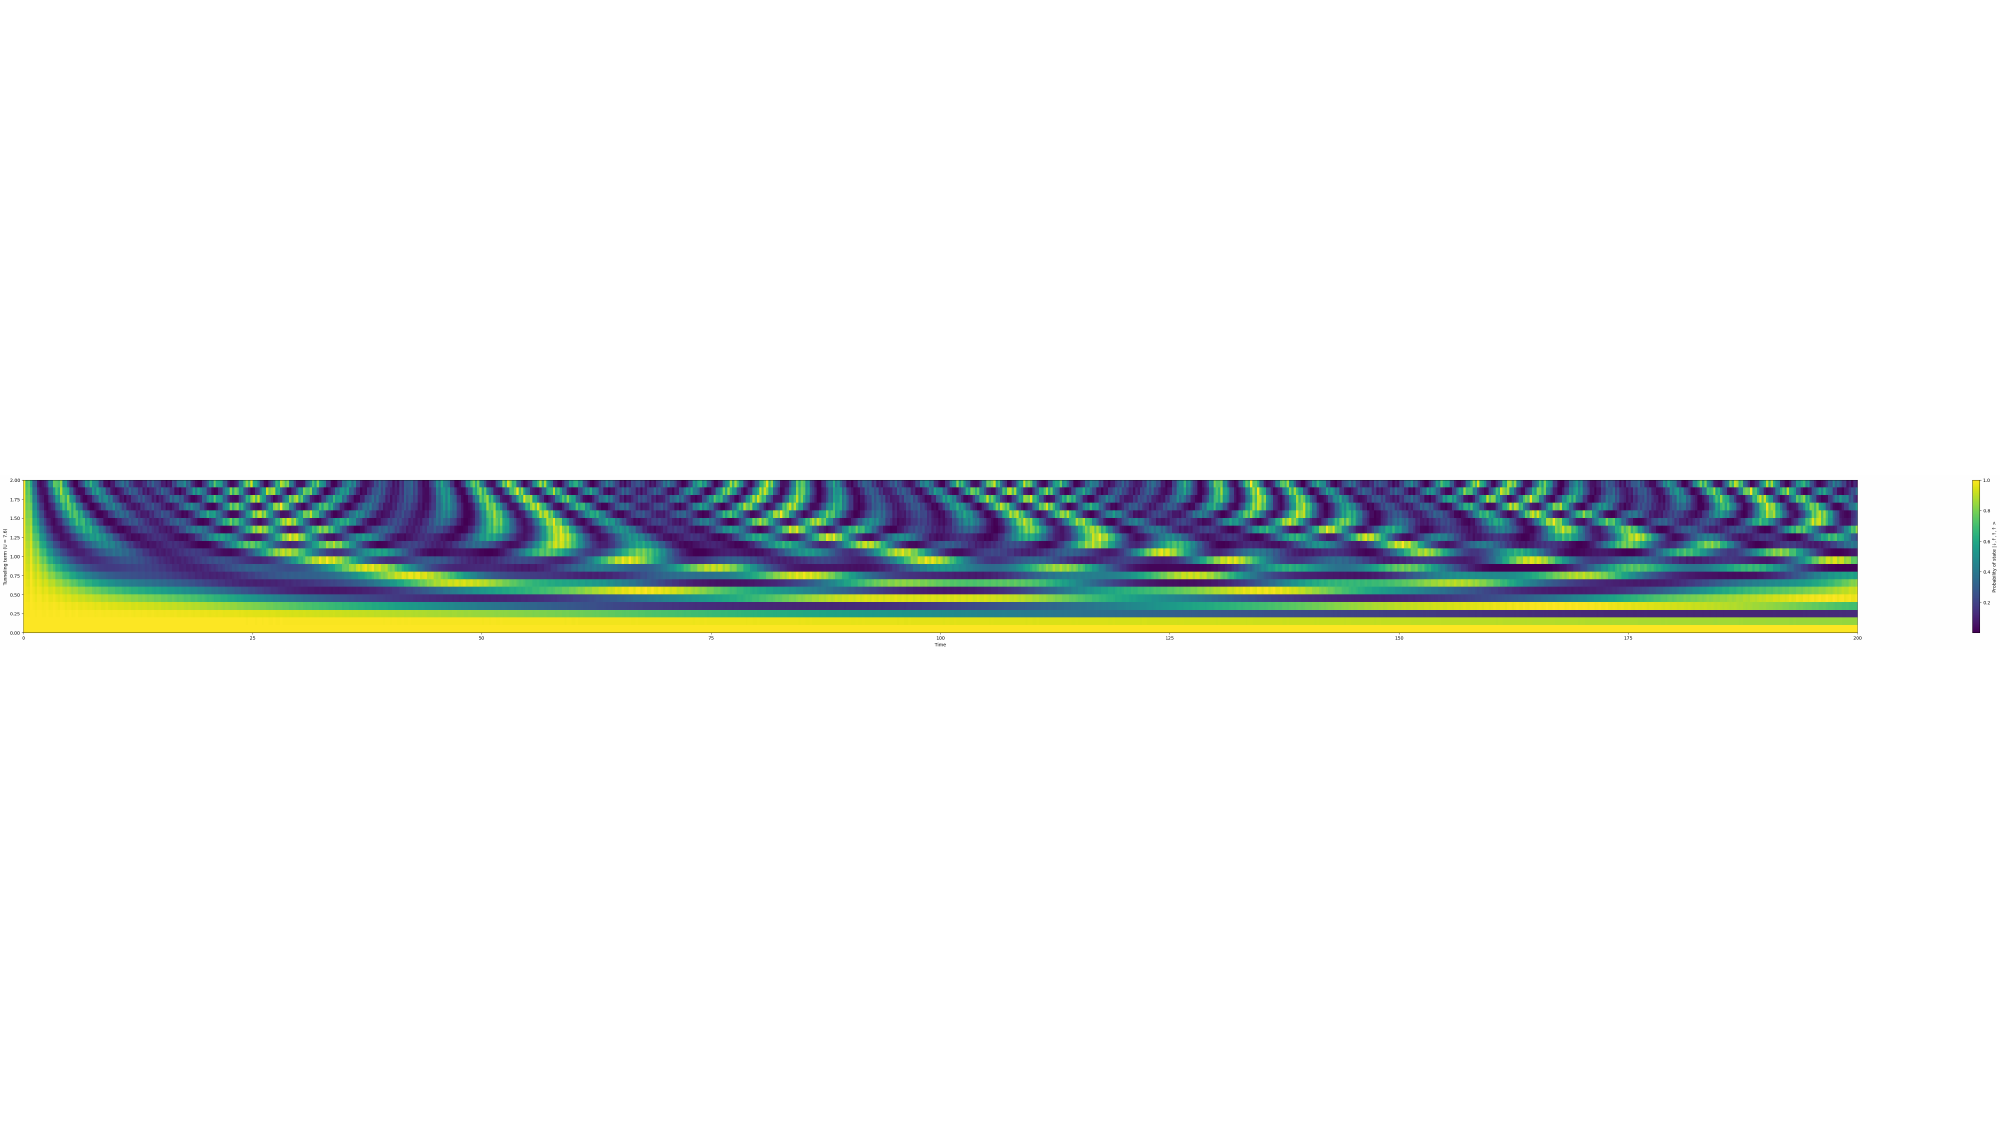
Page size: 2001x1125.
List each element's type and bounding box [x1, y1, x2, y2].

picture [0, 474, 2000, 651]
